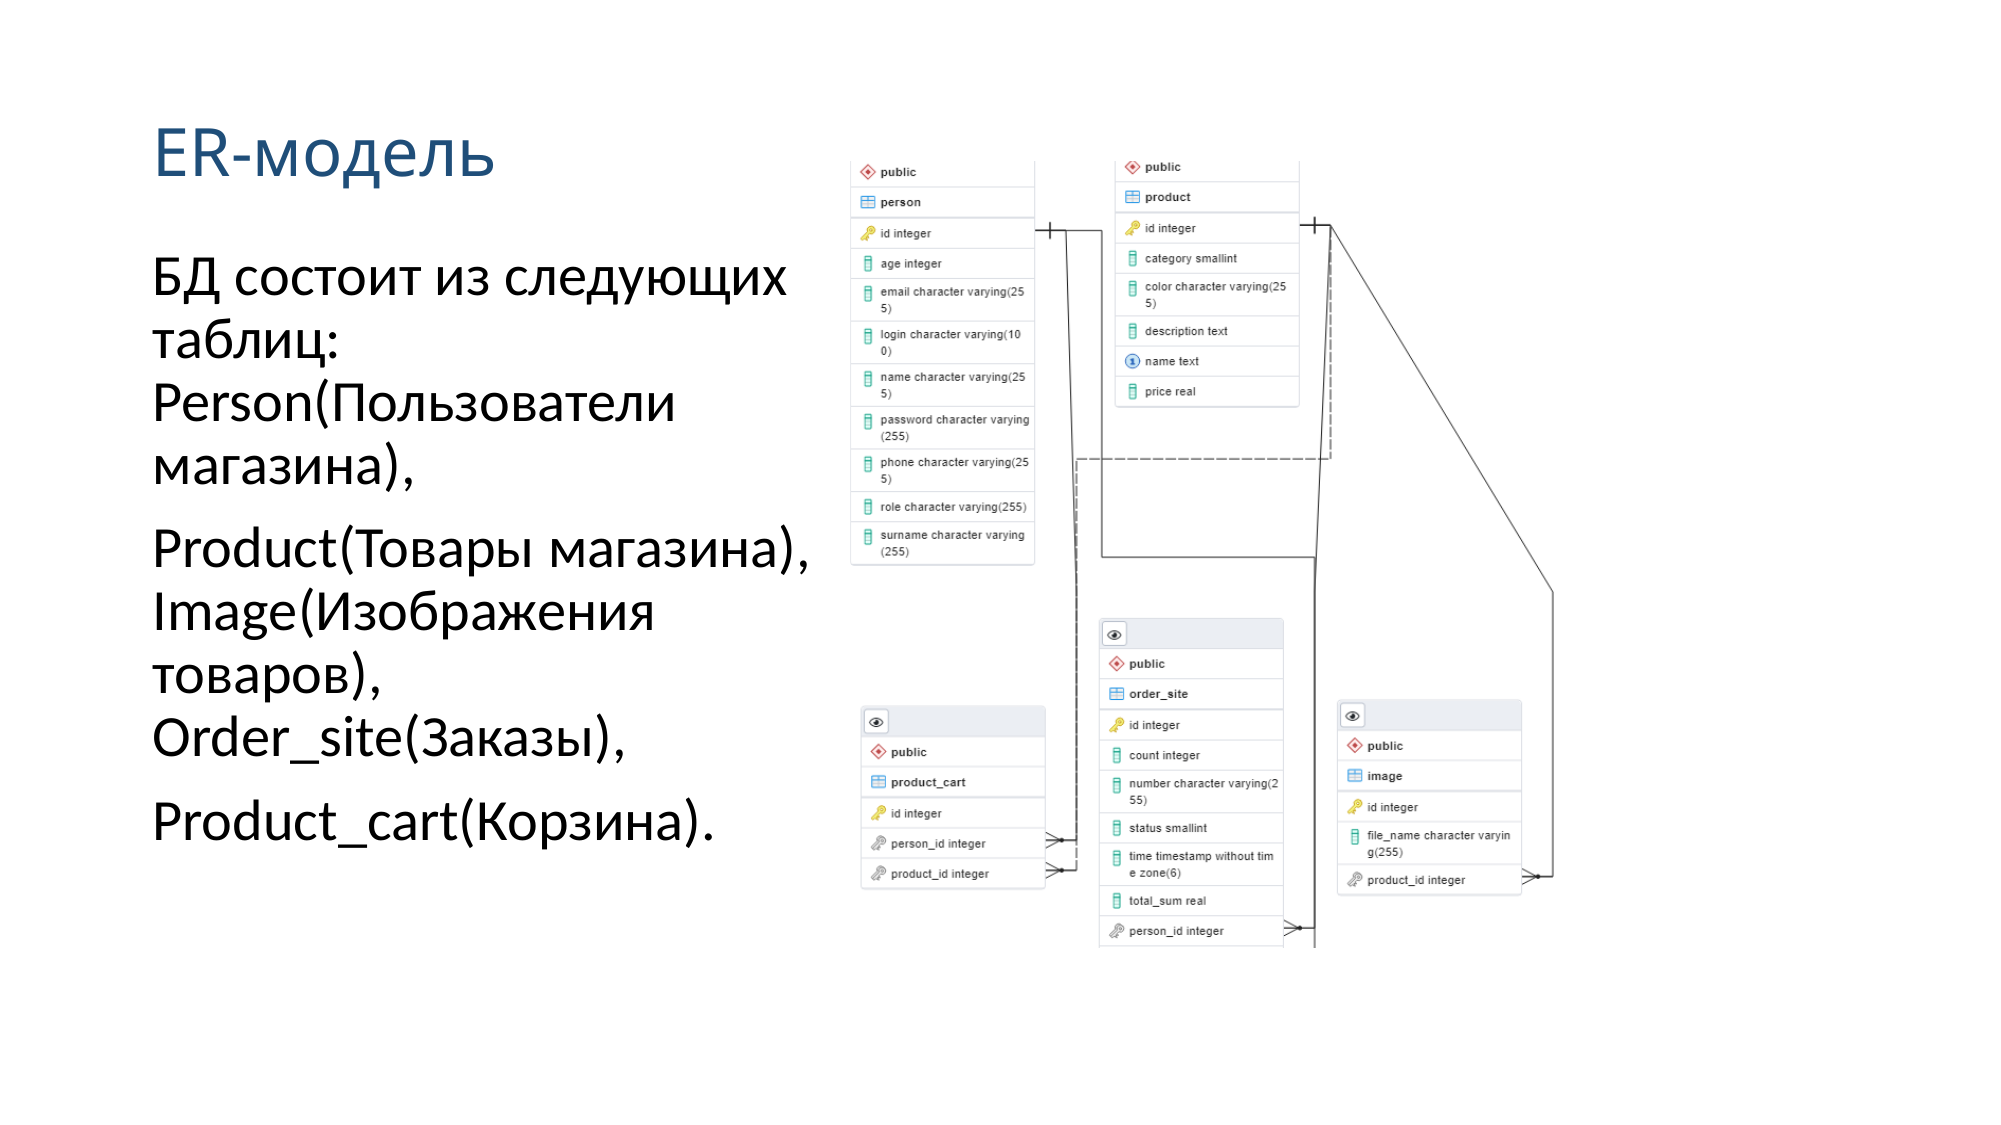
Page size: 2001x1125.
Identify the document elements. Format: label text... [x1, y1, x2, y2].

list БД состоит из следующих таблиц: Person(Пользователи магазина), Product(Товары магазина), Image(Изображения товаров), Order_site(Заказы), Product_cart(Корзина). [137, 238, 829, 1005]
title ER-модель [137, 75, 783, 199]
picture [850, 161, 1863, 948]
